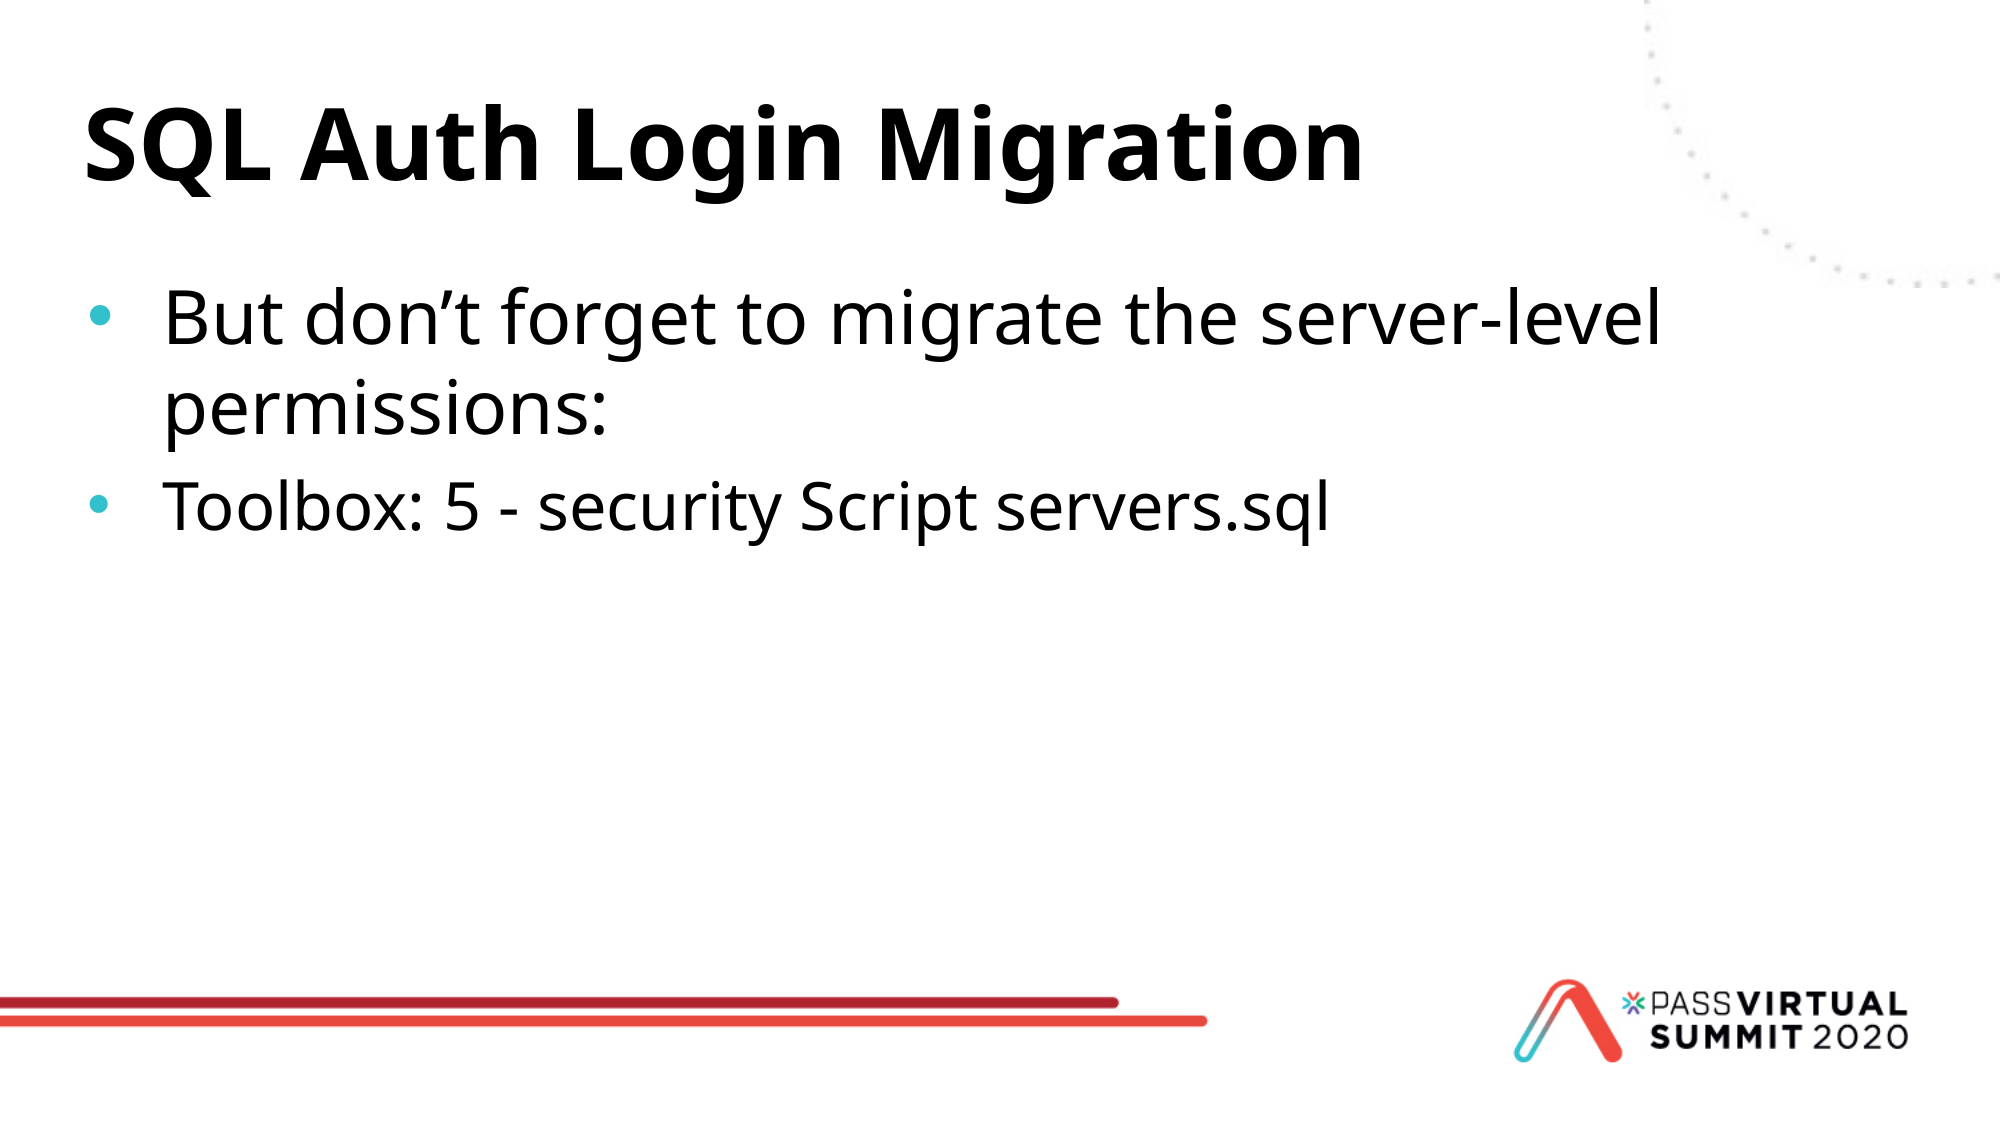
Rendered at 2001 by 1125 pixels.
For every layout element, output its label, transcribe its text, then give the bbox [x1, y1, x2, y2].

list But don’t forget to migrate the server-level permissions: Toolbox: 5 - security Script servers.sql [72, 262, 1988, 386]
picture [0, 0, 2000, 1125]
title SQL Auth Login Migration [68, 95, 1924, 231]
